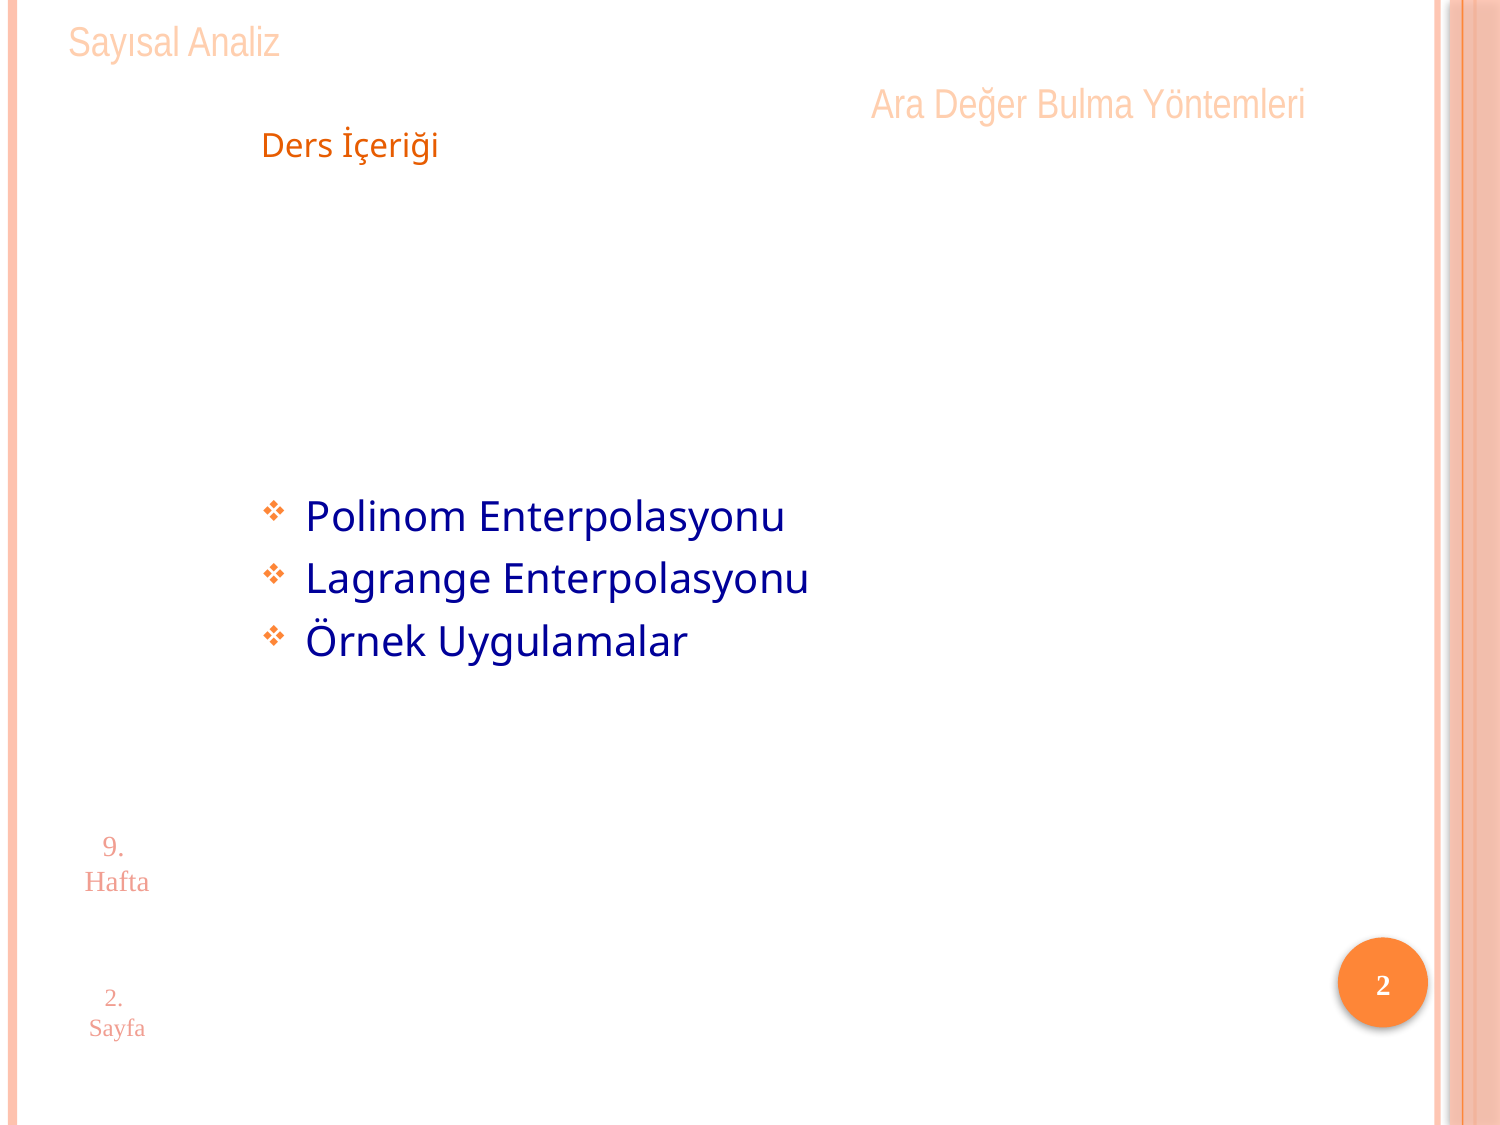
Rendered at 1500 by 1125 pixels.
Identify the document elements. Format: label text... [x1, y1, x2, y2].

text_box 9. Hafta [58, 820, 176, 926]
slide_number 2. Sayfa [58, 972, 176, 1051]
text_box Sayısal Analiz [53, 0, 1211, 81]
list Ders İçeriği Polinom Enterpolasyonu Lagrange Enterpolasyonu Örnek Uygulamalar [246, 117, 1459, 1064]
text_box Ara Değer Bulma Yöntemleri [856, 42, 1424, 162]
slide_number 2 [1333, 940, 1434, 1027]
